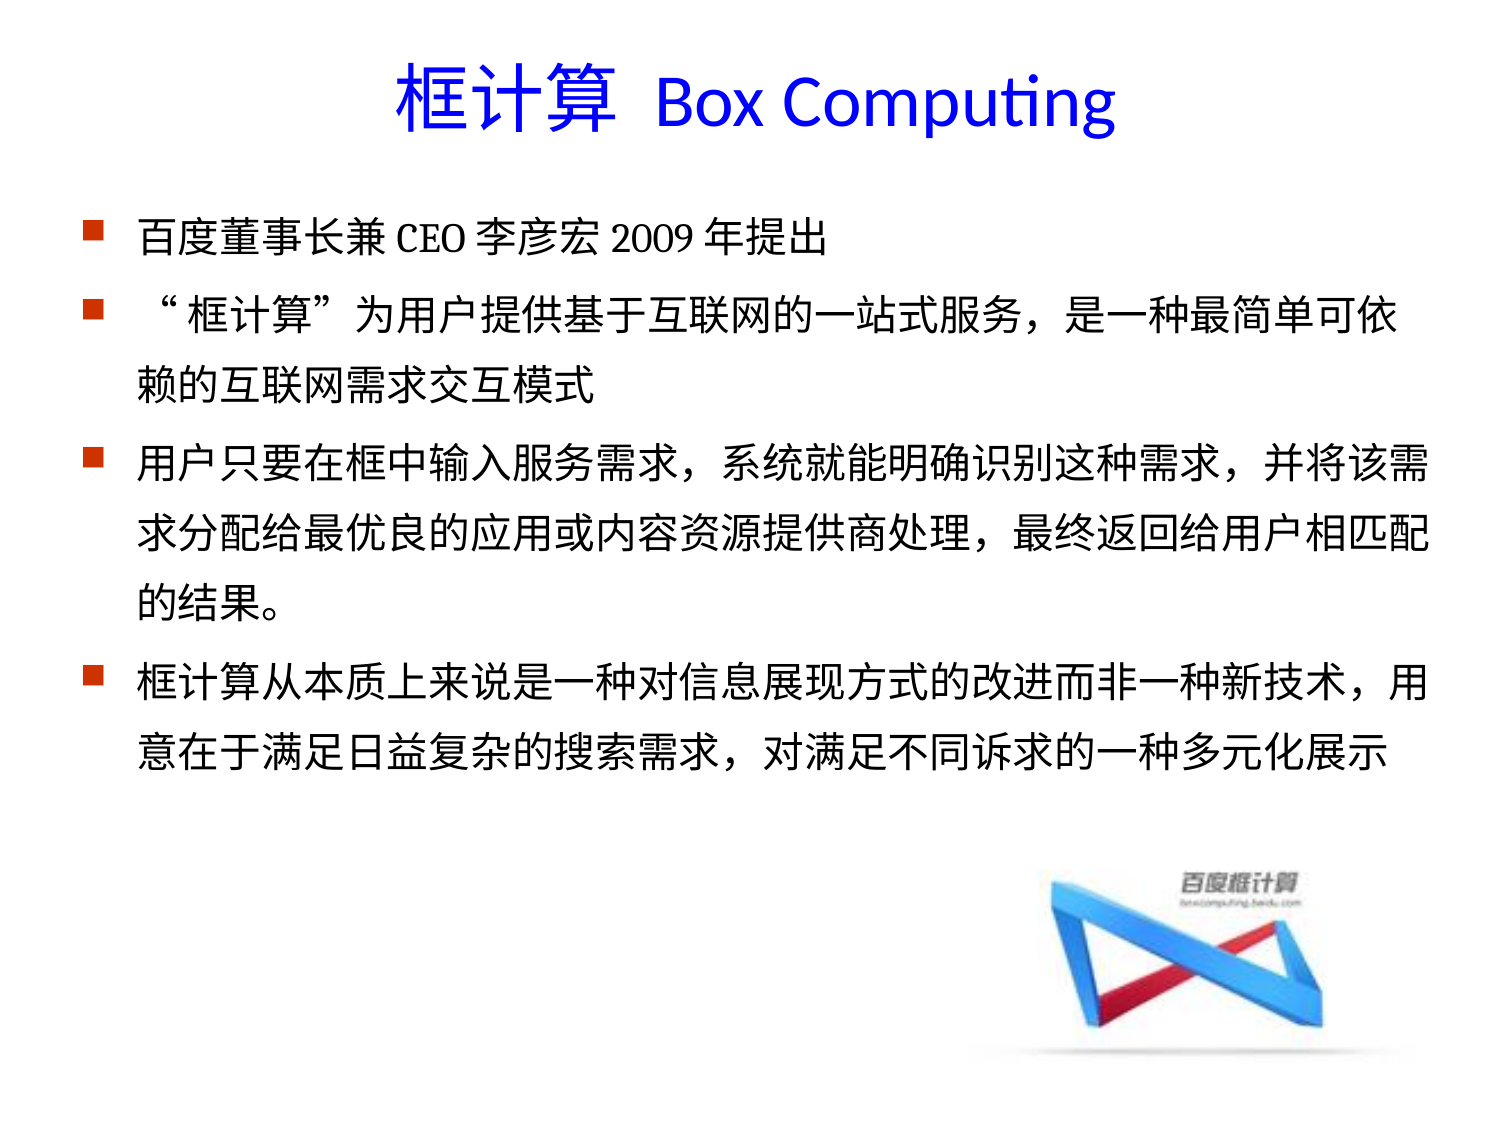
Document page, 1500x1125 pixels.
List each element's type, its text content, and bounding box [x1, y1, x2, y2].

title 框计算 Box Computing [64, 0, 1448, 150]
picture [966, 800, 1418, 1092]
list 百度董事长兼CEO李彦宏2009年提出 “框计算”为用户提供基于互联网的一站式服务，是一种最简单可依赖的互联网需求交互模式 用户只要在框中输入服务需求，系统就能明确识别这种需求，并将该需求分配给最优良的应用或内容资源提供商处理，最终返回给用户相匹配的结果。 框计算从本质上来说是一种对信息展现方式的改进而非一种新技术，用意在于满足日益复杂的搜索需求，对满足不同诉求的一种多元化展示 [64, 182, 1448, 1012]
